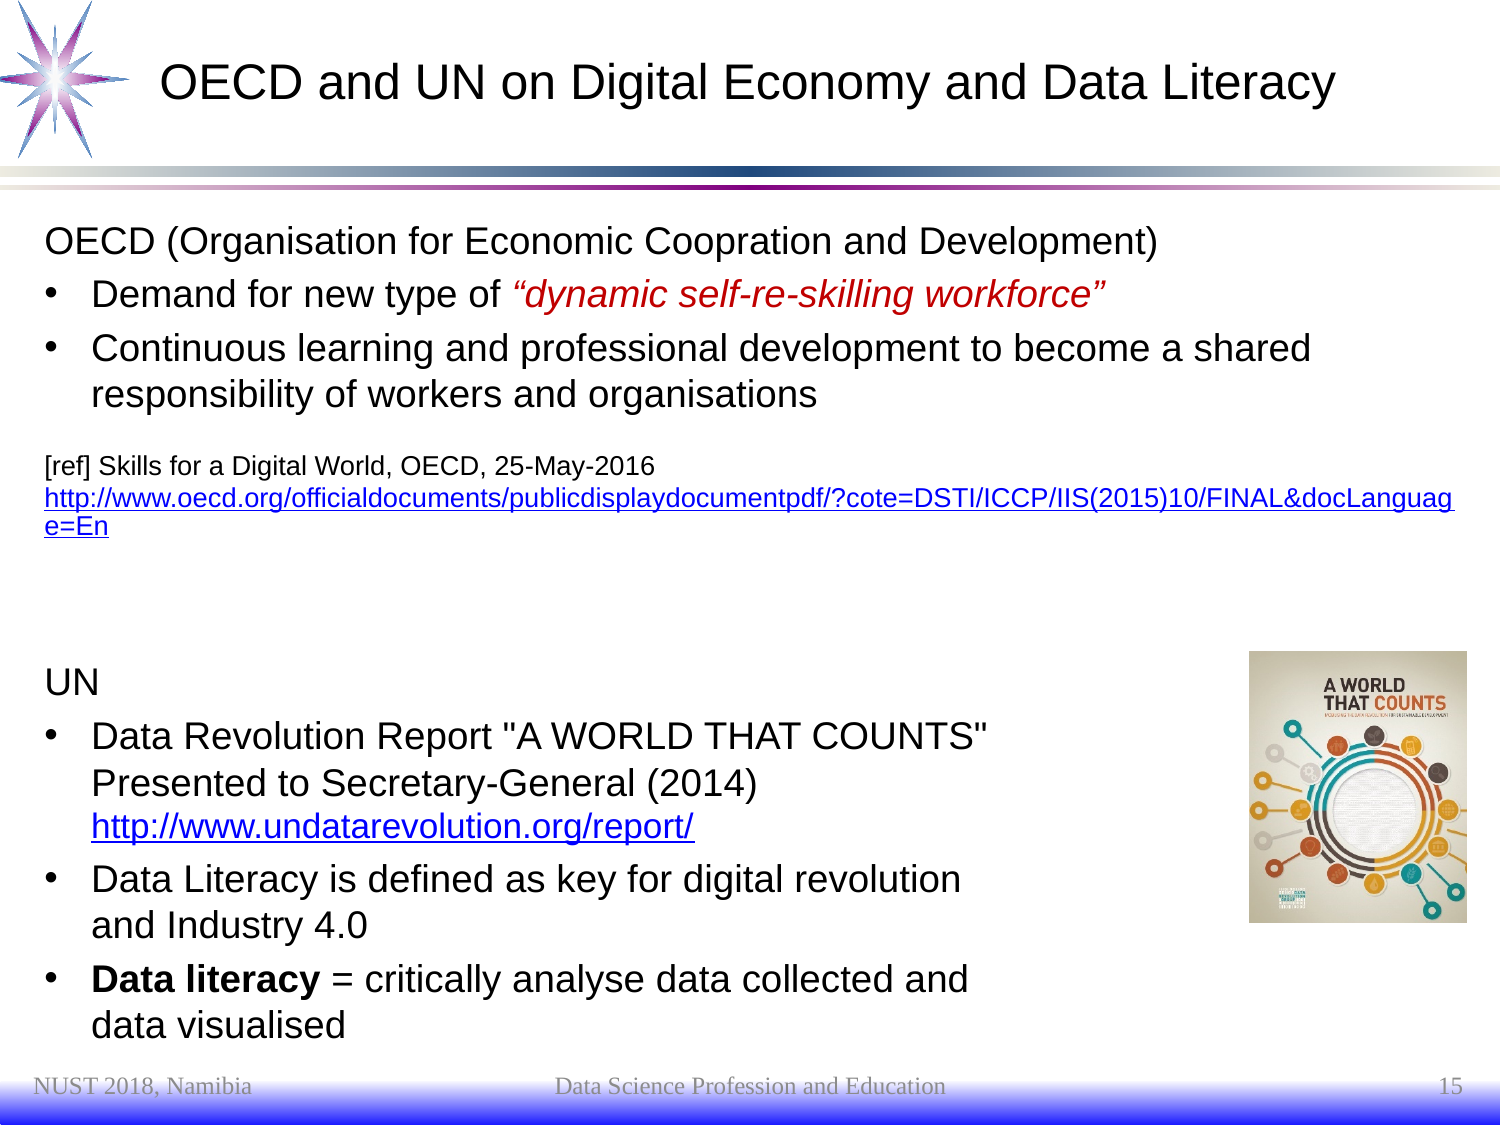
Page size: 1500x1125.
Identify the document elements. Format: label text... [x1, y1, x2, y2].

title OECD and UN on Digital Economy and Data Literacy [147, 24, 1425, 135]
list OECD (Organisation for Economic Coopration and Development) Demand for new type of “dynamic self-re-skilling workforce” Continuous learning and professional development to become a shared responsibility of workers and organisations [ref] Skills for a Digital World, OECD, 25-May-2016 http://www.oecd.org/officialdocuments/publicdisplaydocumentpdf/?cote=DSTI/ICCP/IIS(2015)10/FINAL&docLanguage=En UN Data Revolution Report "A WORLD THAT COUNTS" Presented to Secretary-General (2014) http://www.undatarevolution.org/report/ Data Literacy is defined as key for digital revolution and Industry 4.0 Data literacy = critically analyse data collected and data visualised [29, 208, 1471, 1035]
slide_number 15 [1128, 1064, 1478, 1106]
slide_number NUST 2018, Namibia [18, 1063, 369, 1106]
footer Data Science Profession and Education [513, 1063, 989, 1106]
picture [1248, 650, 1467, 924]
